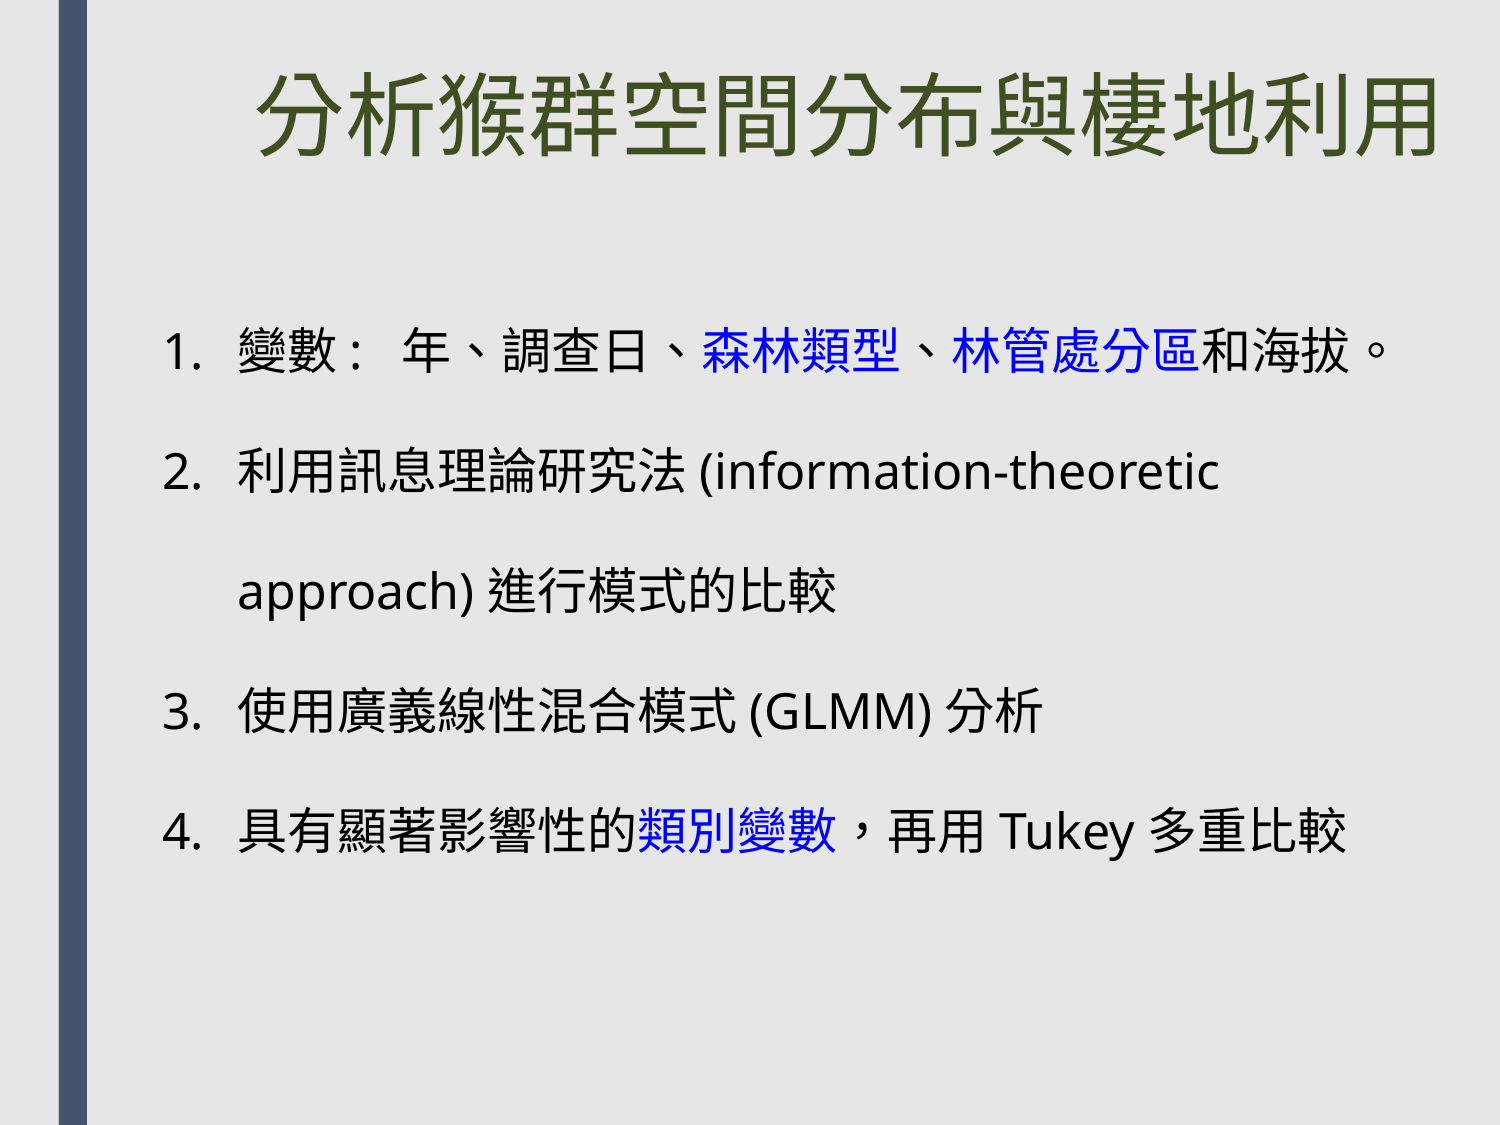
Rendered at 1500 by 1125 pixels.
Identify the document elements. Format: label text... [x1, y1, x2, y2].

text_box 變數: 年、調查日、森林類型、林管處分區和海拔。 利用訊息理論研究法(information-theoretic approach)進行模式的比較 使用廣義線性混合模式(GLMM)分析 具有顯著影響性的類別變數，再用Tukey多重比較 [147, 251, 1447, 867]
text_box 分析猴群空間分布與棲地利用 [238, 19, 1500, 207]
text_box [715, 532, 784, 593]
